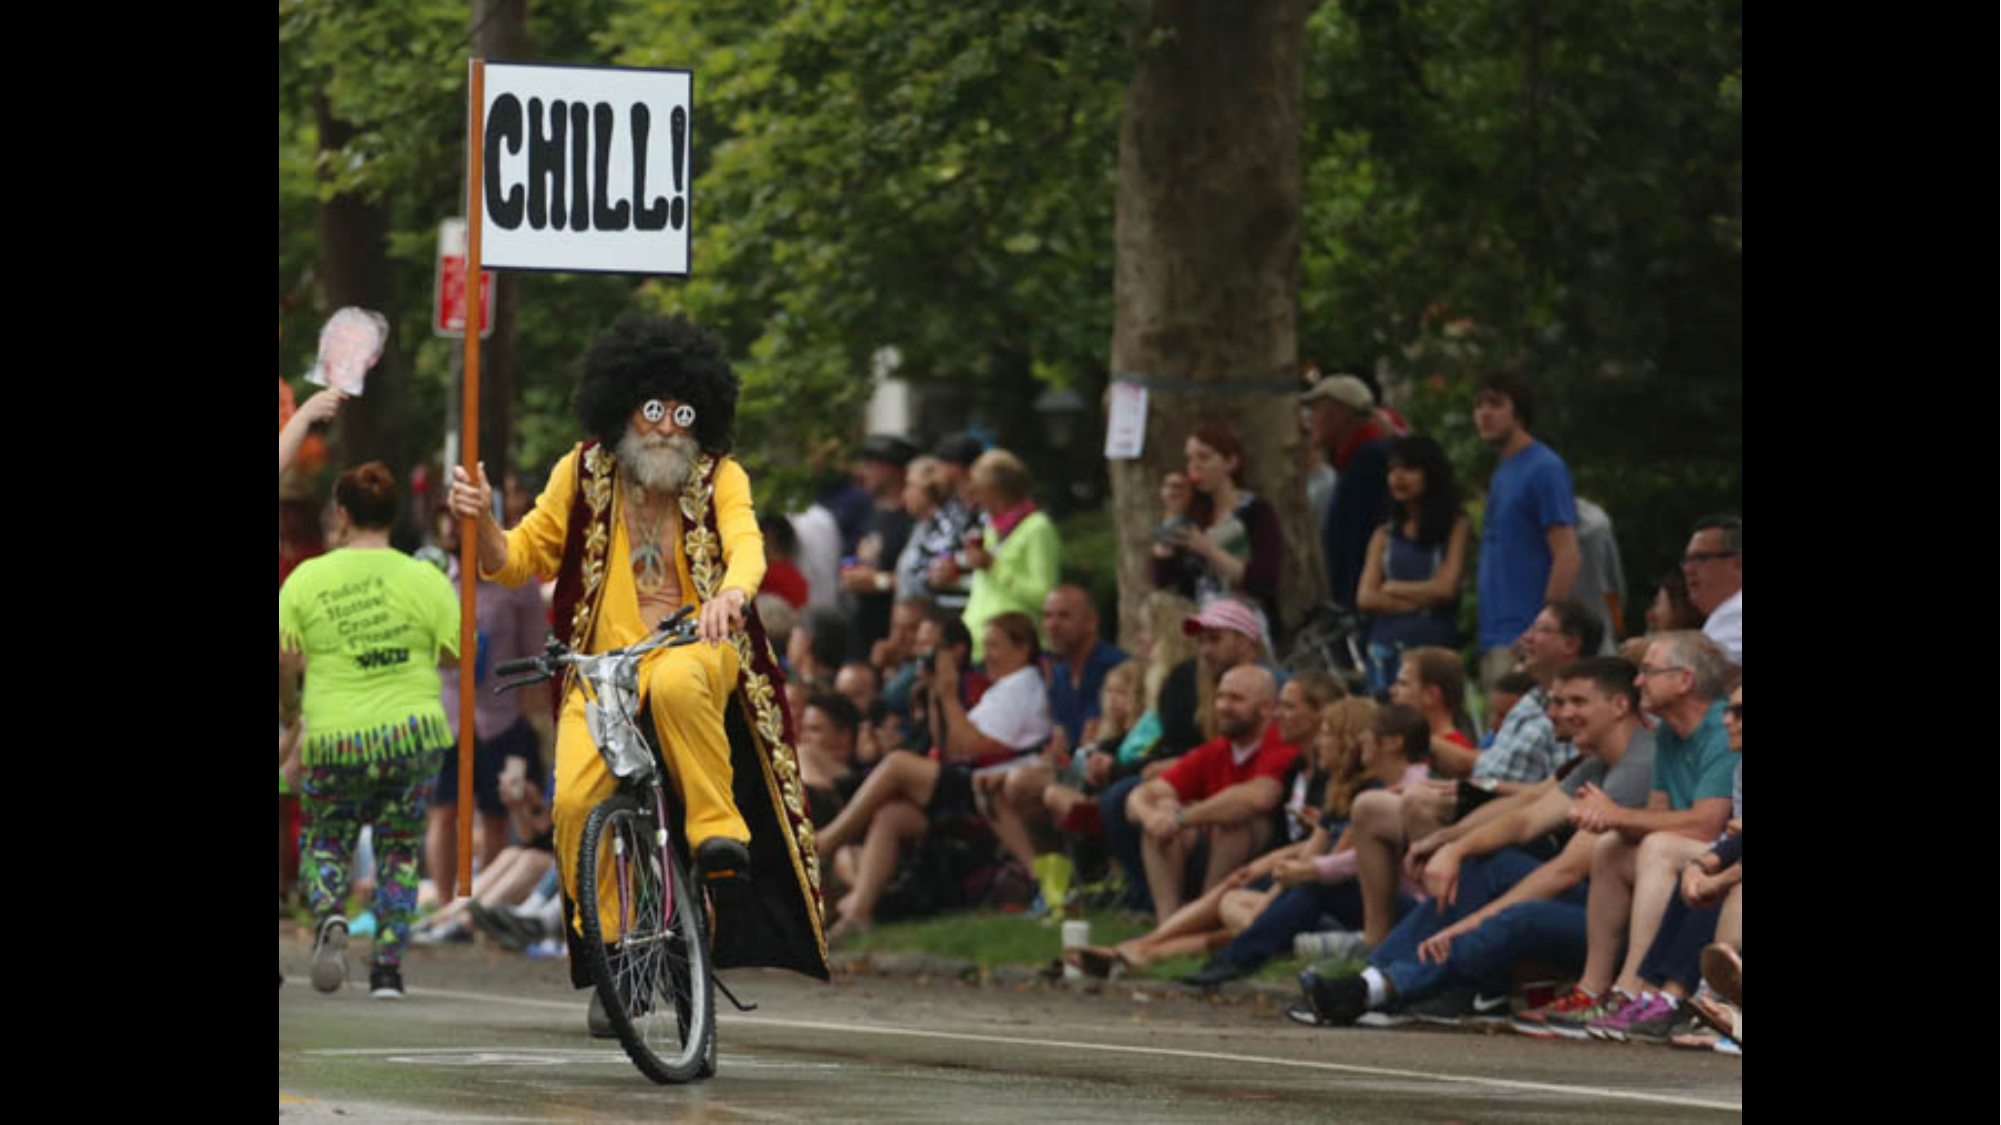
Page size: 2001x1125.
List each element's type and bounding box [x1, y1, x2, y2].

picture [279, 0, 1742, 1125]
